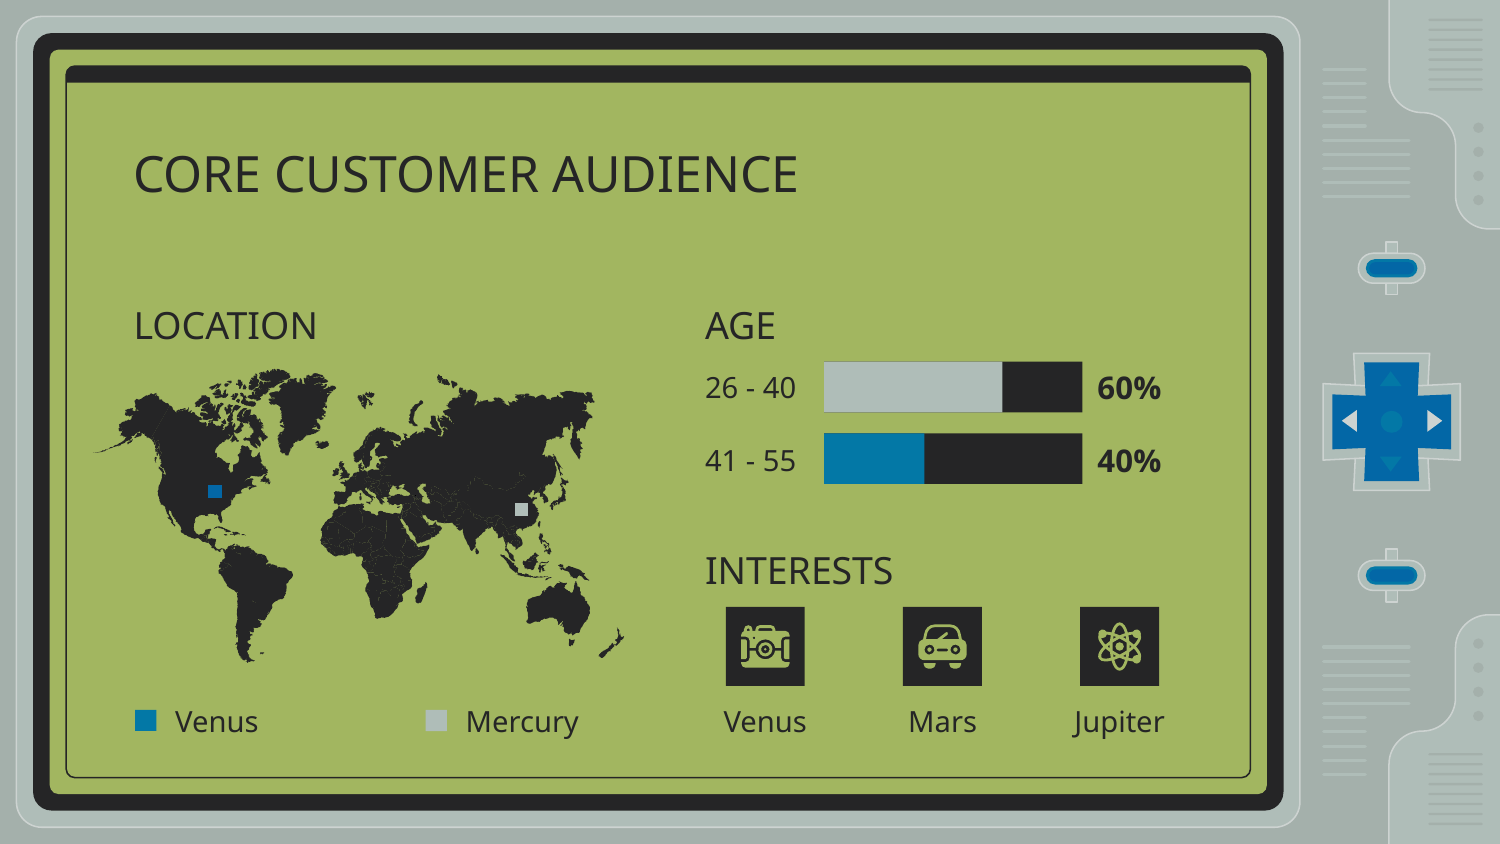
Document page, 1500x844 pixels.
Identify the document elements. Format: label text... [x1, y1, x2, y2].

text_box 40% [1086, 434, 1195, 486]
text_box INTERESTS [690, 520, 1195, 607]
text_box Venus [690, 695, 841, 746]
text_box 60% [1085, 362, 1195, 413]
text_box Mercury [450, 695, 624, 746]
text_box 26 - 40 [690, 362, 821, 412]
text_box LOCATION [118, 275, 624, 362]
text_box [92, 368, 625, 664]
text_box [1097, 622, 1143, 671]
text_box [135, 709, 157, 731]
text_box Jupiter [1044, 695, 1195, 746]
text_box Mars [867, 695, 1018, 746]
text_box [725, 606, 805, 686]
text_box Venus [160, 695, 333, 746]
text_box [902, 606, 982, 686]
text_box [918, 624, 967, 669]
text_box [823, 433, 1083, 485]
text_box 41 - 55 [690, 434, 820, 486]
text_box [823, 361, 1083, 413]
text_box [425, 709, 447, 732]
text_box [1322, 353, 1461, 491]
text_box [740, 624, 790, 668]
title CORE CUSTOMER AUDIENCE [118, 127, 922, 262]
text_box [1080, 606, 1160, 686]
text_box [1358, 241, 1426, 295]
text_box AGE [690, 275, 1195, 362]
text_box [1358, 548, 1426, 603]
